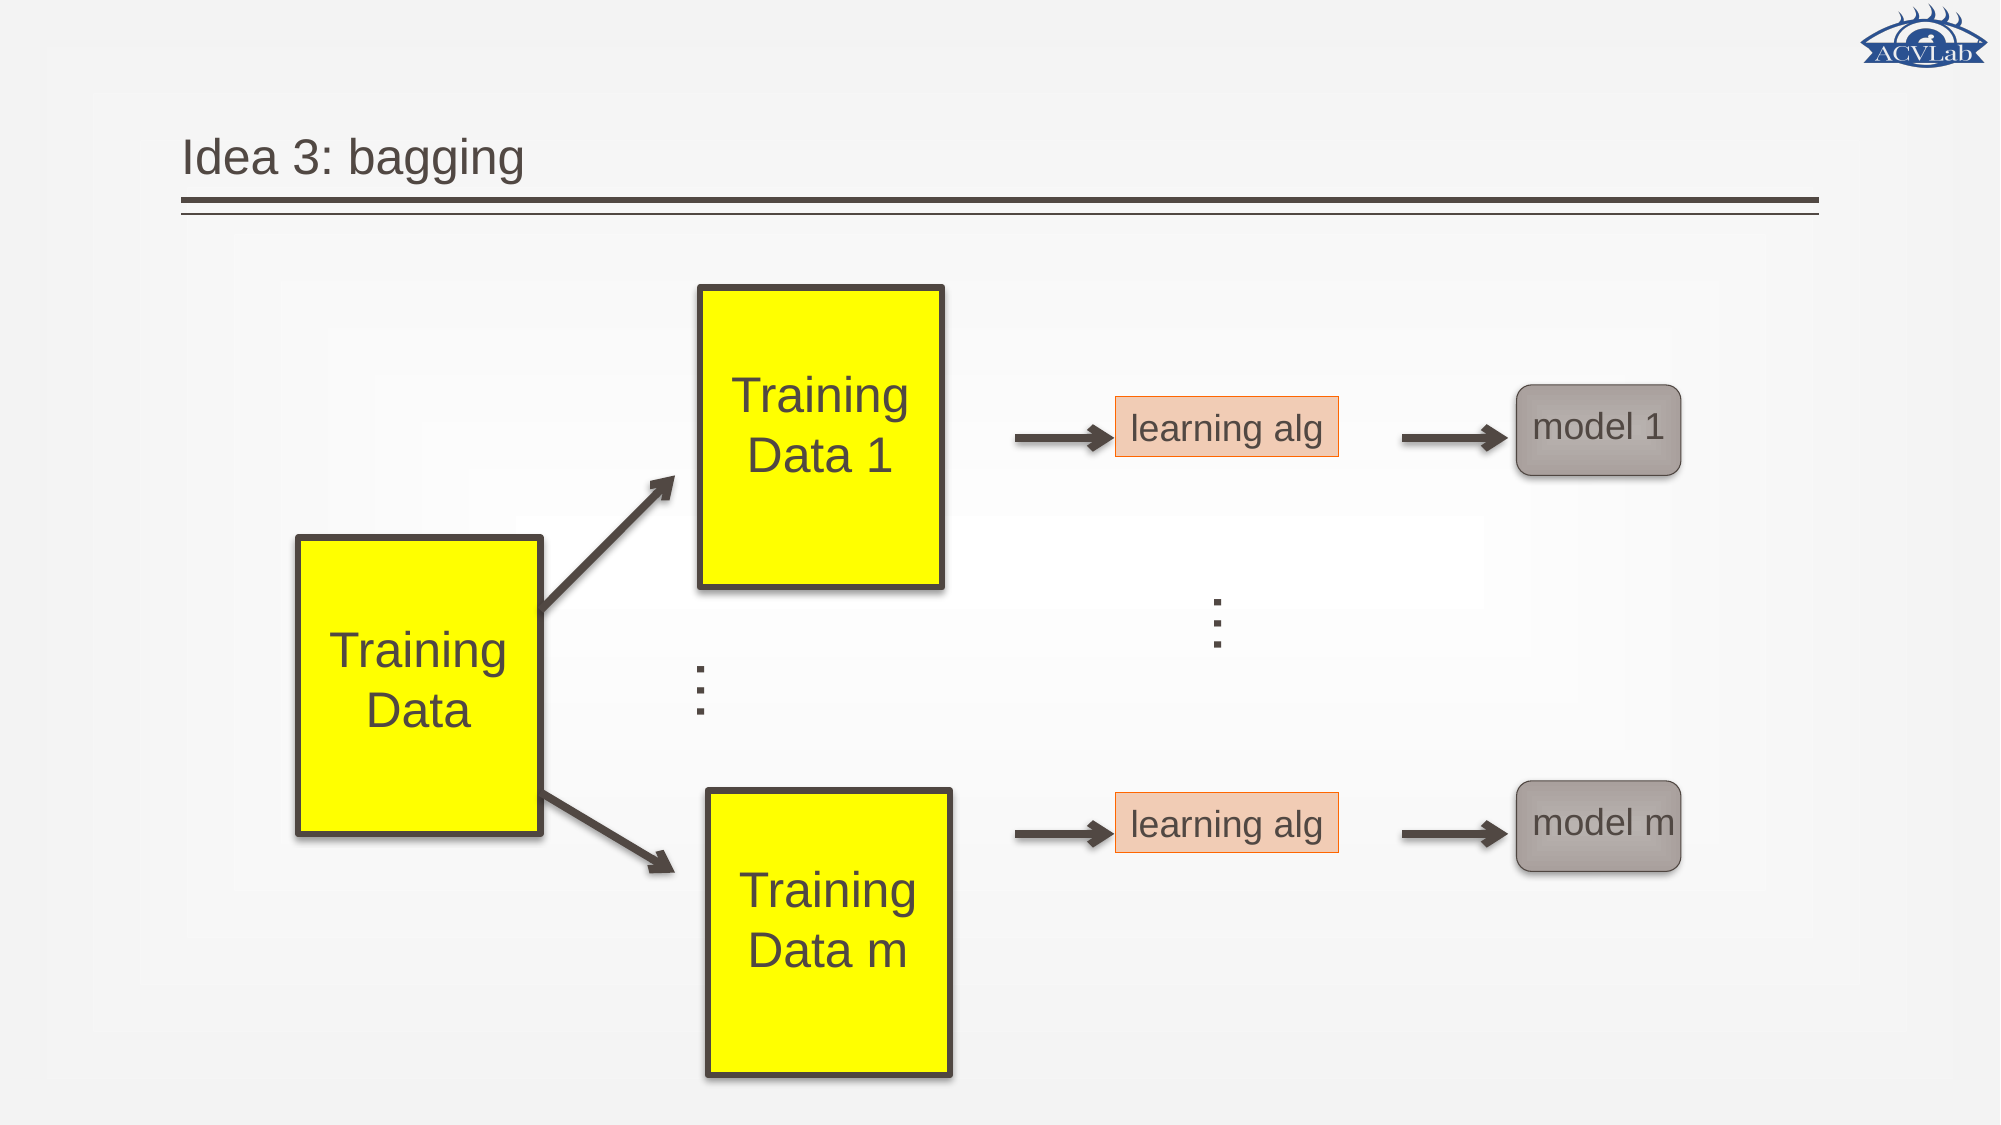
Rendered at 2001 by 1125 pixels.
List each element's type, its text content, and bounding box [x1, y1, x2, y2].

text_box [298, 745, 541, 834]
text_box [540, 792, 675, 873]
text_box Training Data 1 [698, 355, 943, 491]
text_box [1516, 384, 1682, 476]
text_box learning alg [1115, 792, 1339, 853]
title Idea 3: bagging [181, 12, 1819, 193]
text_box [1516, 780, 1693, 872]
text_box Training Data [296, 610, 541, 745]
text_box Training Data m [705, 849, 950, 985]
text_box [707, 790, 950, 849]
text_box [298, 537, 534, 610]
text_box [707, 985, 950, 1075]
text_box learning alg [1115, 396, 1339, 457]
text_box … [677, 642, 772, 739]
text_box … [1193, 576, 1289, 673]
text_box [540, 475, 675, 611]
text_box [699, 287, 943, 355]
picture [1834, 0, 2001, 103]
text_box [699, 491, 943, 588]
